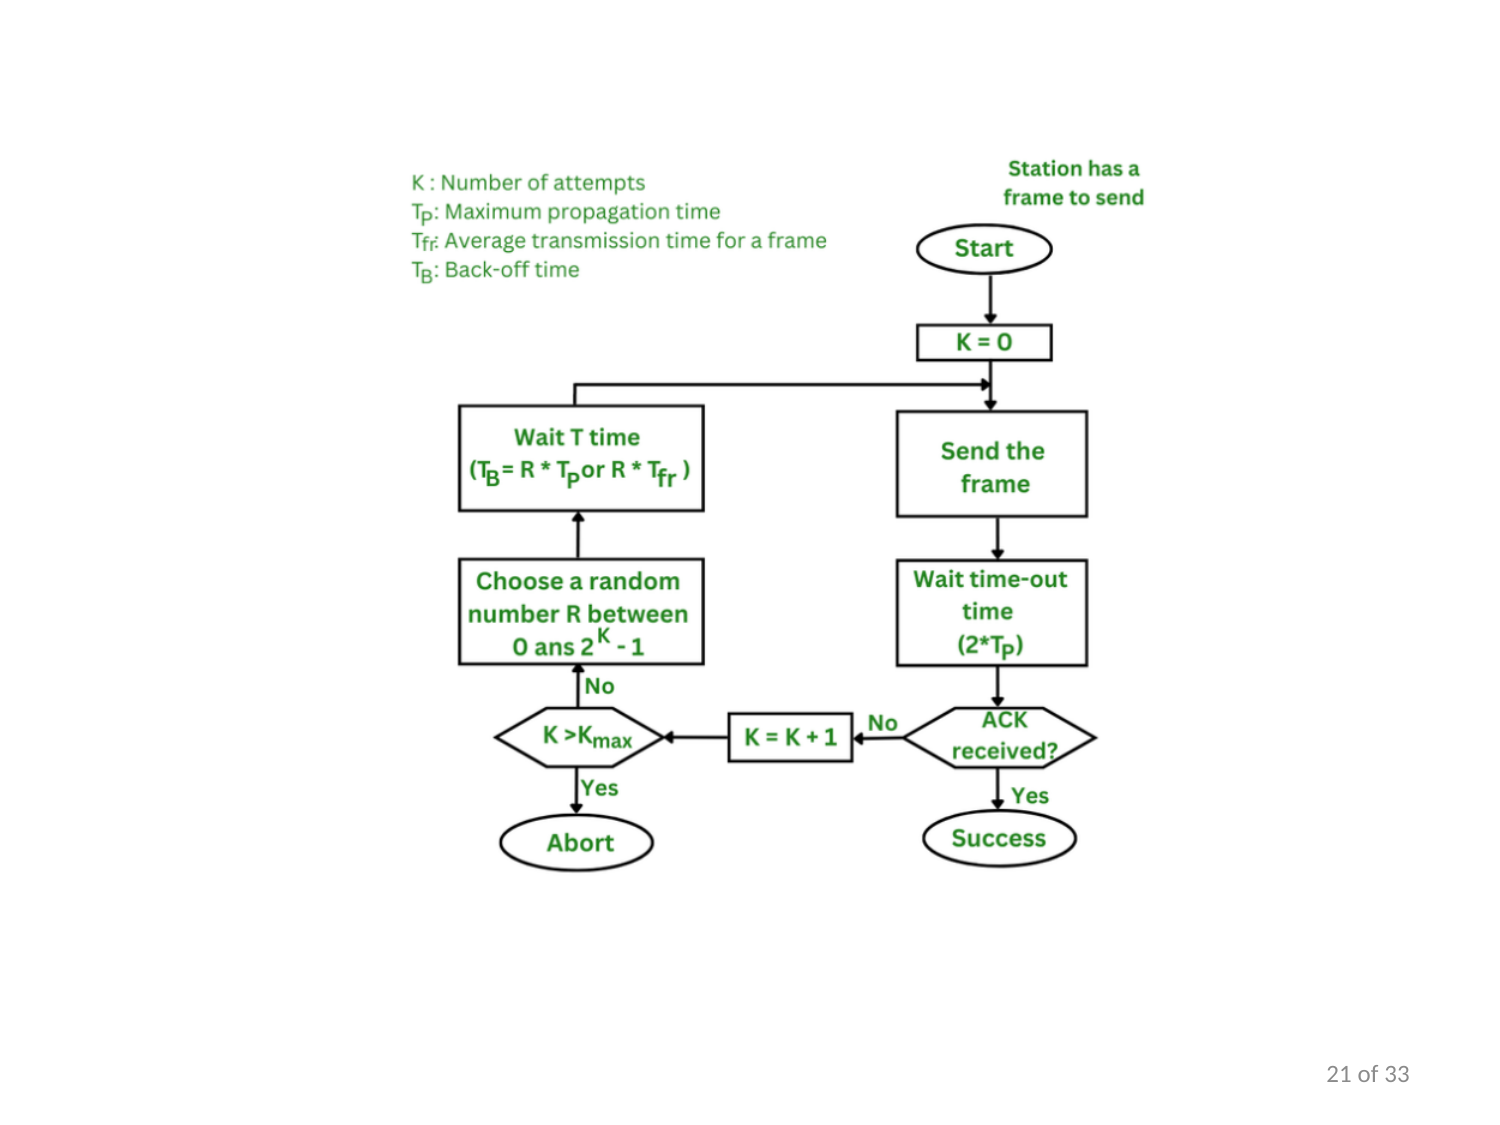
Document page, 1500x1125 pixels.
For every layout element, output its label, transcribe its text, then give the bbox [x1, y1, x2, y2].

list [399, 149, 1156, 893]
slide_number 21 of 33 [1074, 1042, 1425, 1103]
